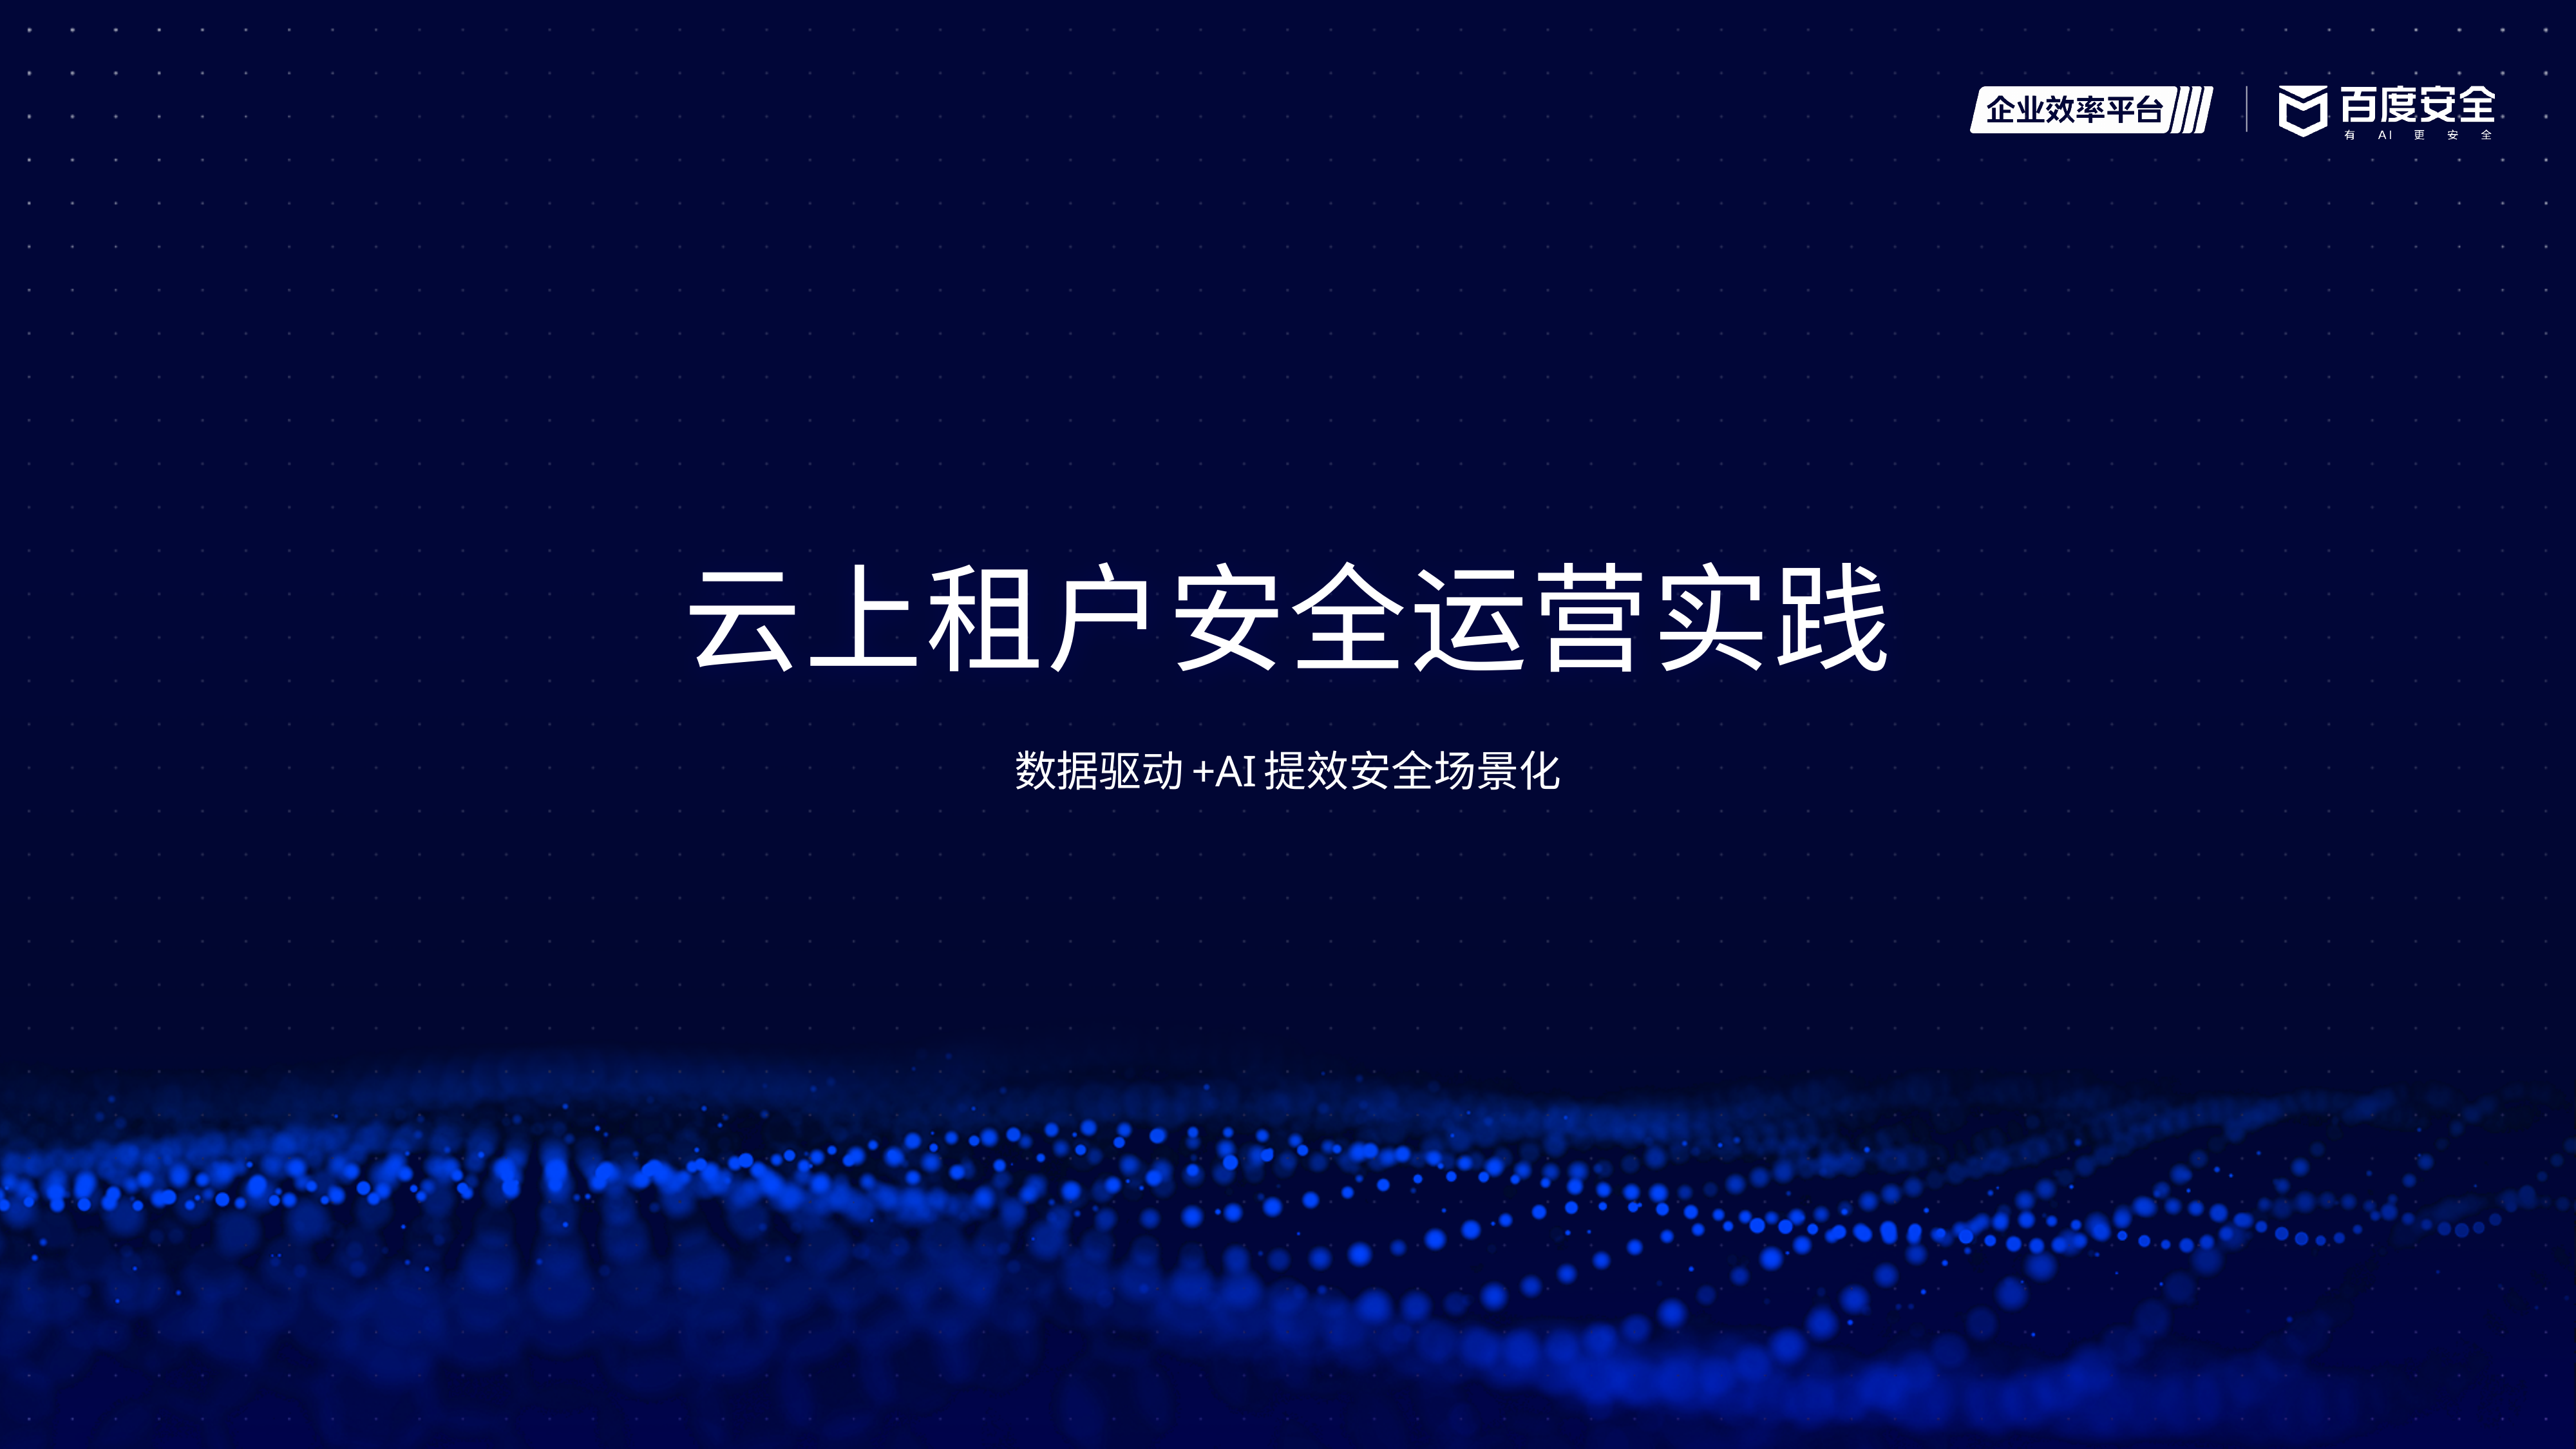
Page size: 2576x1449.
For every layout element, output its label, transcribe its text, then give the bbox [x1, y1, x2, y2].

list 云上租户安全运营实践 [419, 539, 2157, 691]
picture [0, 0, 2576, 1449]
list 数据驱动+AI提效安全场景化 [999, 723, 1577, 816]
